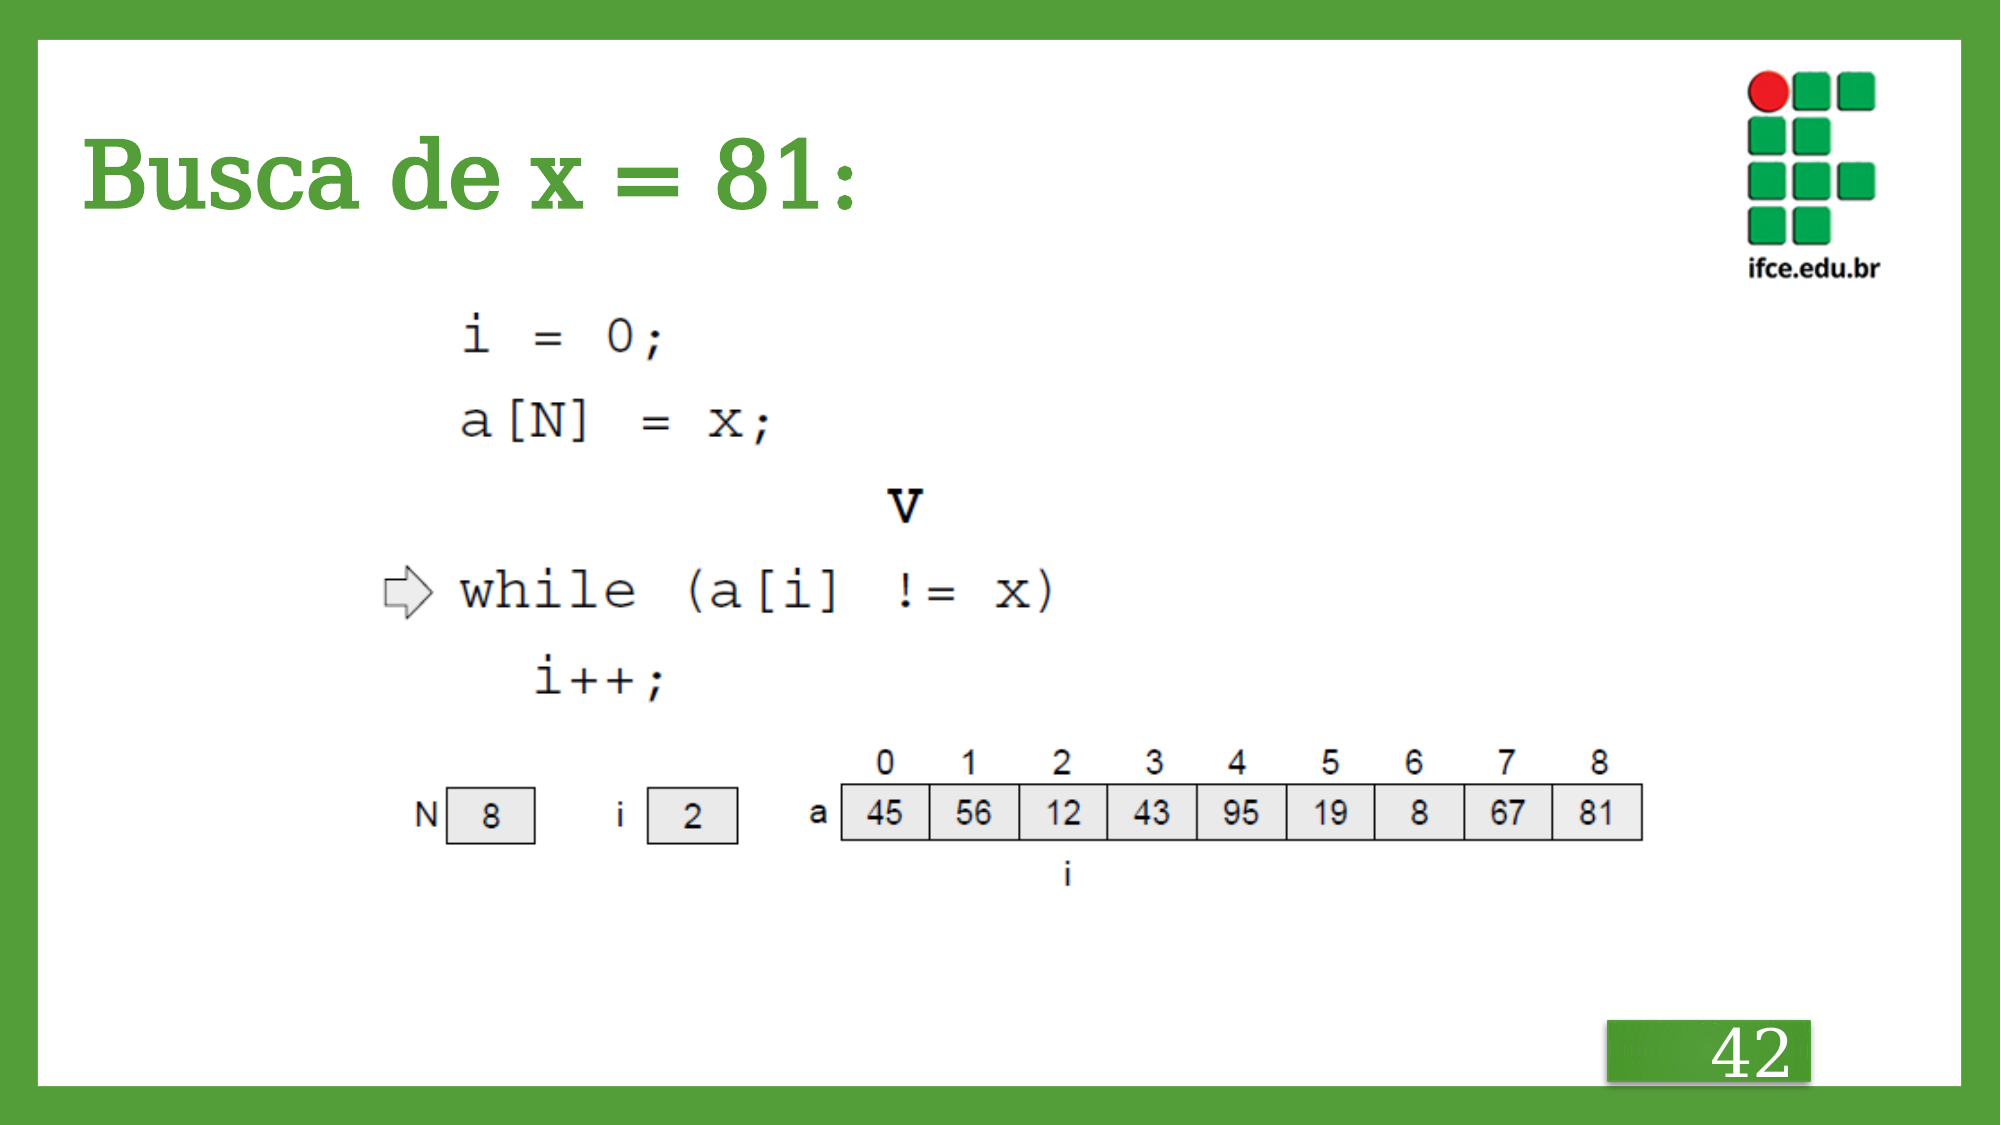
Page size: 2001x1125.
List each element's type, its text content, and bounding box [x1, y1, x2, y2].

title Busca de x = 81: [65, 66, 1656, 289]
picture [371, 45, 1957, 906]
slide_number 42 [1607, 1020, 1811, 1082]
